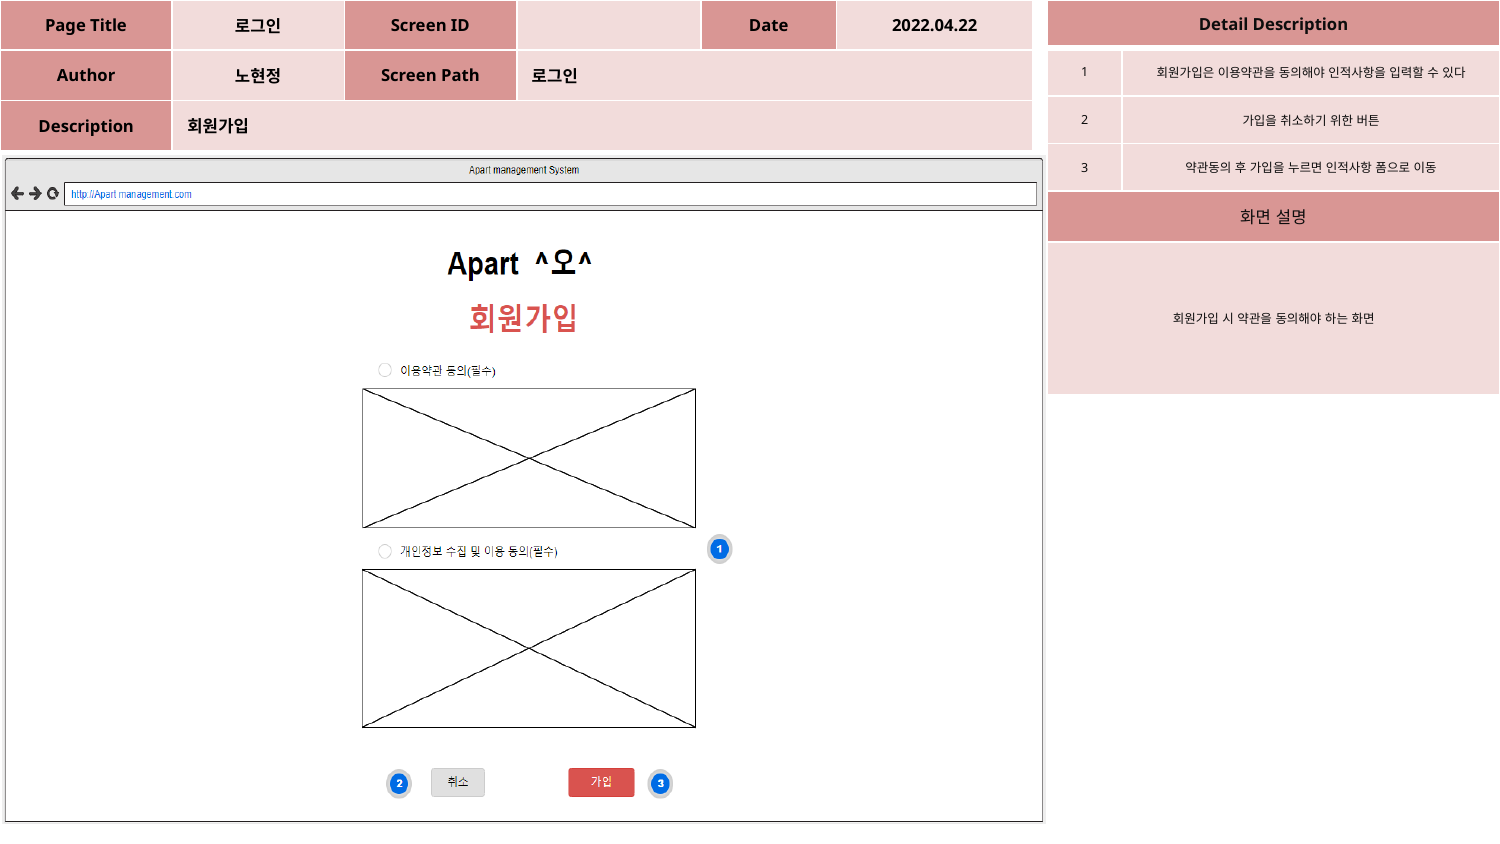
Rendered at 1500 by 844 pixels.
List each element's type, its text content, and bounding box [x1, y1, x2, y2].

table_cell 가입을 취소하기 위한 버튼 [1123, 97, 1499, 143]
table_cell 회원가입은 이용약관을 동의해야 인적사항을 입력할 수 있다 [1123, 51, 1499, 95]
table_header Screen ID [345, 1, 516, 49]
table_header 로그인 [173, 1, 344, 49]
table_cell 회원가입 시 약관을 동의해야 하는 화면 [1050, 243, 1499, 394]
table_header 2022.04.22 [837, 1, 1032, 49]
table_header Page Title [1, 1, 171, 49]
table_cell 회원가입 [173, 101, 1032, 150]
table_cell 약관동의 후 가입을 누르면 인적사항 폼으로 이동 [1123, 144, 1499, 190]
table_cell Screen Path [345, 51, 516, 100]
table_cell 2 [1048, 97, 1121, 143]
table_cell 노현정 [173, 51, 344, 100]
table_cell 1 [1048, 51, 1121, 95]
table_header Detail Description [1048, 1, 1499, 45]
table_header Date [702, 1, 836, 49]
table_cell 3 [1048, 144, 1121, 190]
table_cell 화면 설명 [1050, 192, 1499, 241]
table_cell Author [1, 51, 171, 100]
table_header [518, 1, 700, 49]
picture [2, 155, 1046, 824]
table_cell Description [1, 101, 171, 150]
table_cell 로그인 [518, 51, 1032, 100]
